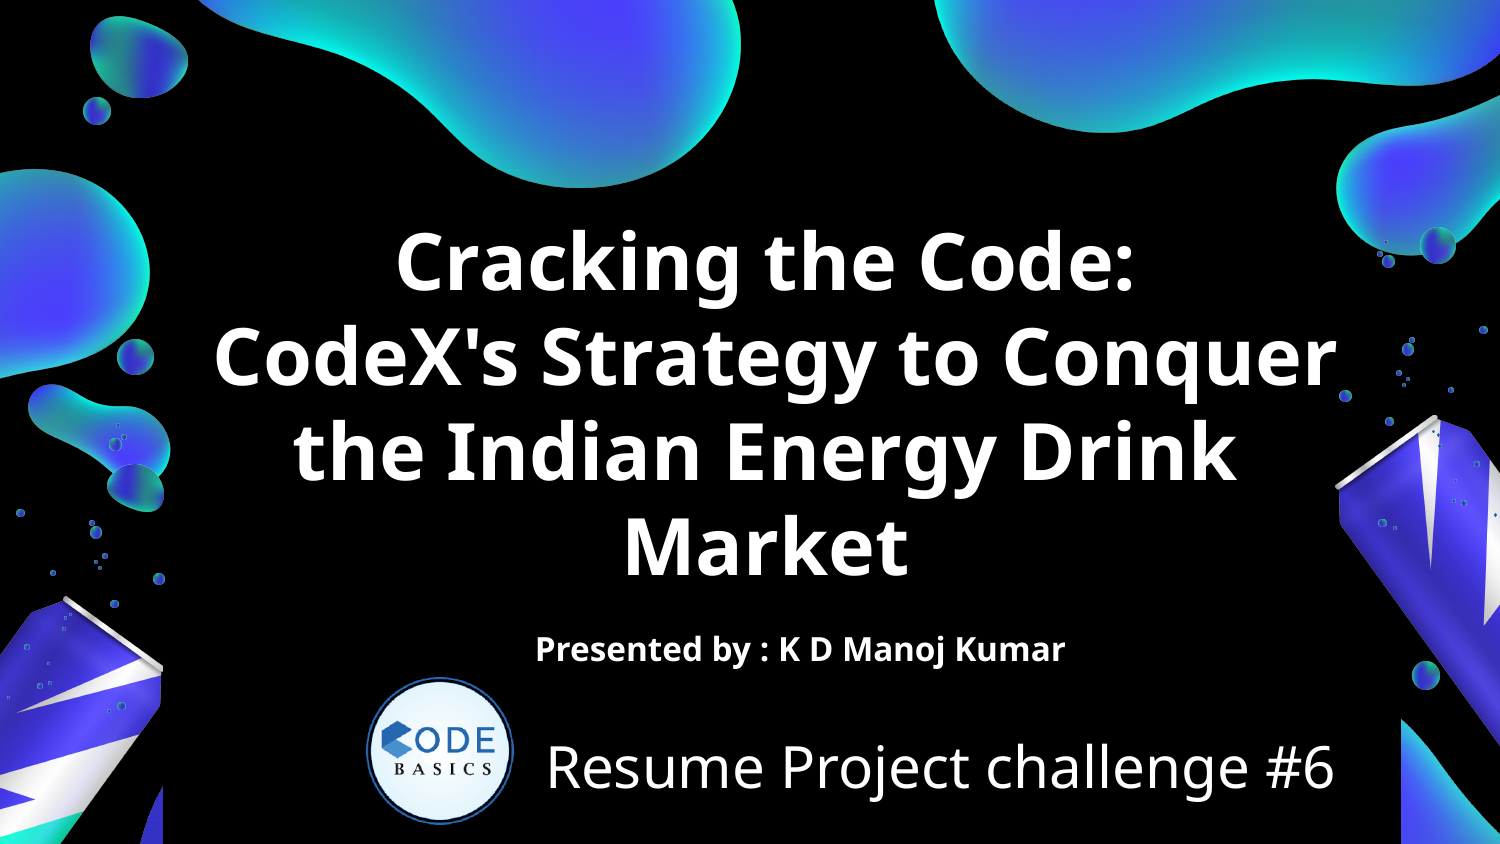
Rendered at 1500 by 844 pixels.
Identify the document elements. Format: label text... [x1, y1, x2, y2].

text_box [163, 611, 1401, 844]
picture [16, 509, 25, 517]
picture [89, 520, 102, 539]
picture [0, 596, 165, 844]
picture [1479, 326, 1488, 334]
picture [153, 573, 165, 585]
subtitle Resume Project challenge #6 [524, 714, 1367, 805]
picture [0, 158, 165, 512]
picture [360, 671, 519, 831]
picture [1367, 415, 1500, 844]
picture [83, 0, 741, 188]
title Presented by : K D Manoj Kumar [165, 470, 1437, 696]
picture [1402, 337, 1415, 356]
text_box Cracking the Code: CodeX's Strategy to Conquer the Indian Energy Drink Market [165, 204, 1367, 599]
picture [892, 0, 1500, 268]
